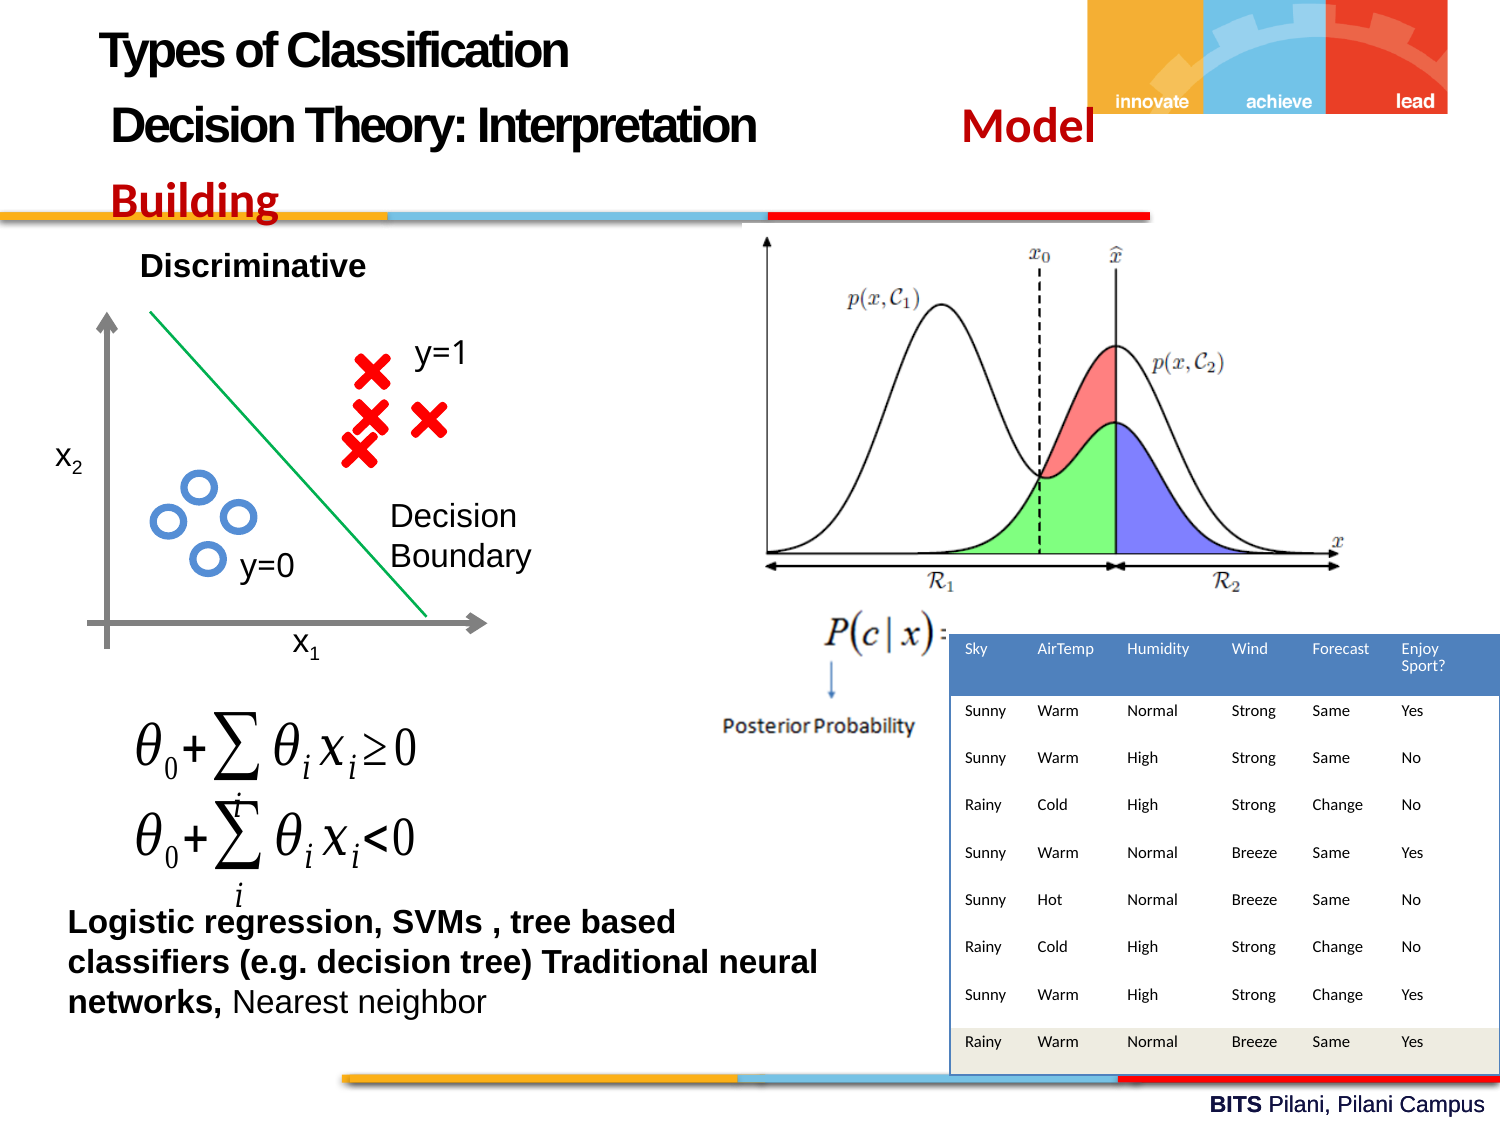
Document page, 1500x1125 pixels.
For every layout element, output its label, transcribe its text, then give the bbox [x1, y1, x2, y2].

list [741, 223, 1376, 592]
table_cell Breeze [1217, 838, 1298, 886]
table_cell Sunny [951, 886, 1023, 933]
table_cell High [1112, 980, 1217, 1028]
table_cell Normal [1112, 1028, 1217, 1074]
table_cell Sunny [951, 743, 1023, 791]
table_cell Warm [1023, 1028, 1112, 1074]
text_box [37, 236, 613, 673]
table_cell Cold [1023, 791, 1112, 838]
table_cell Normal [1112, 886, 1217, 933]
table_cell Rainy [951, 1028, 1023, 1074]
table_cell Strong [1217, 933, 1298, 980]
table_cell Sunny [951, 980, 1023, 1028]
table_cell Normal [1112, 696, 1217, 743]
table_header AirTemp [1023, 636, 1112, 696]
table_cell Strong [1217, 743, 1298, 791]
table_cell Hot [1023, 886, 1112, 933]
table_cell Same [1298, 886, 1387, 933]
table_cell Yes [1387, 838, 1499, 886]
table_cell Rainy [951, 933, 1023, 980]
table_cell Yes [1387, 980, 1499, 1028]
table_cell High [1112, 933, 1217, 980]
text_box Types of Classification Decision Theory: Interpretation Model Building [64, 0, 1263, 235]
table_cell High [1112, 743, 1217, 791]
table_cell Change [1298, 980, 1387, 1028]
table_header Humidity [1112, 636, 1217, 696]
table_cell Strong [1217, 980, 1298, 1028]
table_cell Yes [1387, 696, 1499, 743]
table_cell Warm [1023, 696, 1112, 743]
table_cell High [1112, 791, 1217, 838]
table_cell Change [1298, 791, 1387, 838]
table_cell Warm [1023, 743, 1112, 791]
table_cell Breeze [1217, 886, 1298, 933]
table_cell Sunny [951, 696, 1023, 743]
table_cell Same [1298, 838, 1387, 886]
table_cell Normal [1112, 838, 1217, 886]
table_cell Same [1298, 1028, 1387, 1074]
table_cell No [1387, 886, 1499, 933]
table_cell Warm [1023, 980, 1112, 1028]
table_cell Breeze [1217, 1028, 1298, 1074]
table_cell Strong [1217, 791, 1298, 838]
table_cell Rainy [951, 791, 1023, 838]
table_header Forecast [1298, 636, 1387, 696]
table_cell Change [1298, 933, 1387, 980]
table_cell Yes [1387, 1028, 1499, 1074]
table_header Enjoy Sport? [1387, 636, 1499, 696]
table_header Sky [951, 636, 1023, 696]
table_cell Same [1298, 743, 1387, 791]
picture [1263, 0, 1448, 114]
table_header Wind [1217, 636, 1298, 696]
table_cell Warm [1023, 838, 1112, 886]
table_cell No [1387, 791, 1499, 838]
table_cell No [1387, 933, 1499, 980]
table_cell No [1387, 743, 1499, 791]
table_cell Same [1298, 696, 1387, 743]
table_cell Sunny [951, 838, 1023, 886]
picture [666, 452, 946, 756]
table_cell Strong [1217, 696, 1298, 743]
text_box Logistic regression, SVMs , tree based classifiers (e.g. decision tree) Traditional neural networks, Nearest neighbor [53, 892, 861, 1068]
table_cell Cold [1023, 933, 1112, 980]
